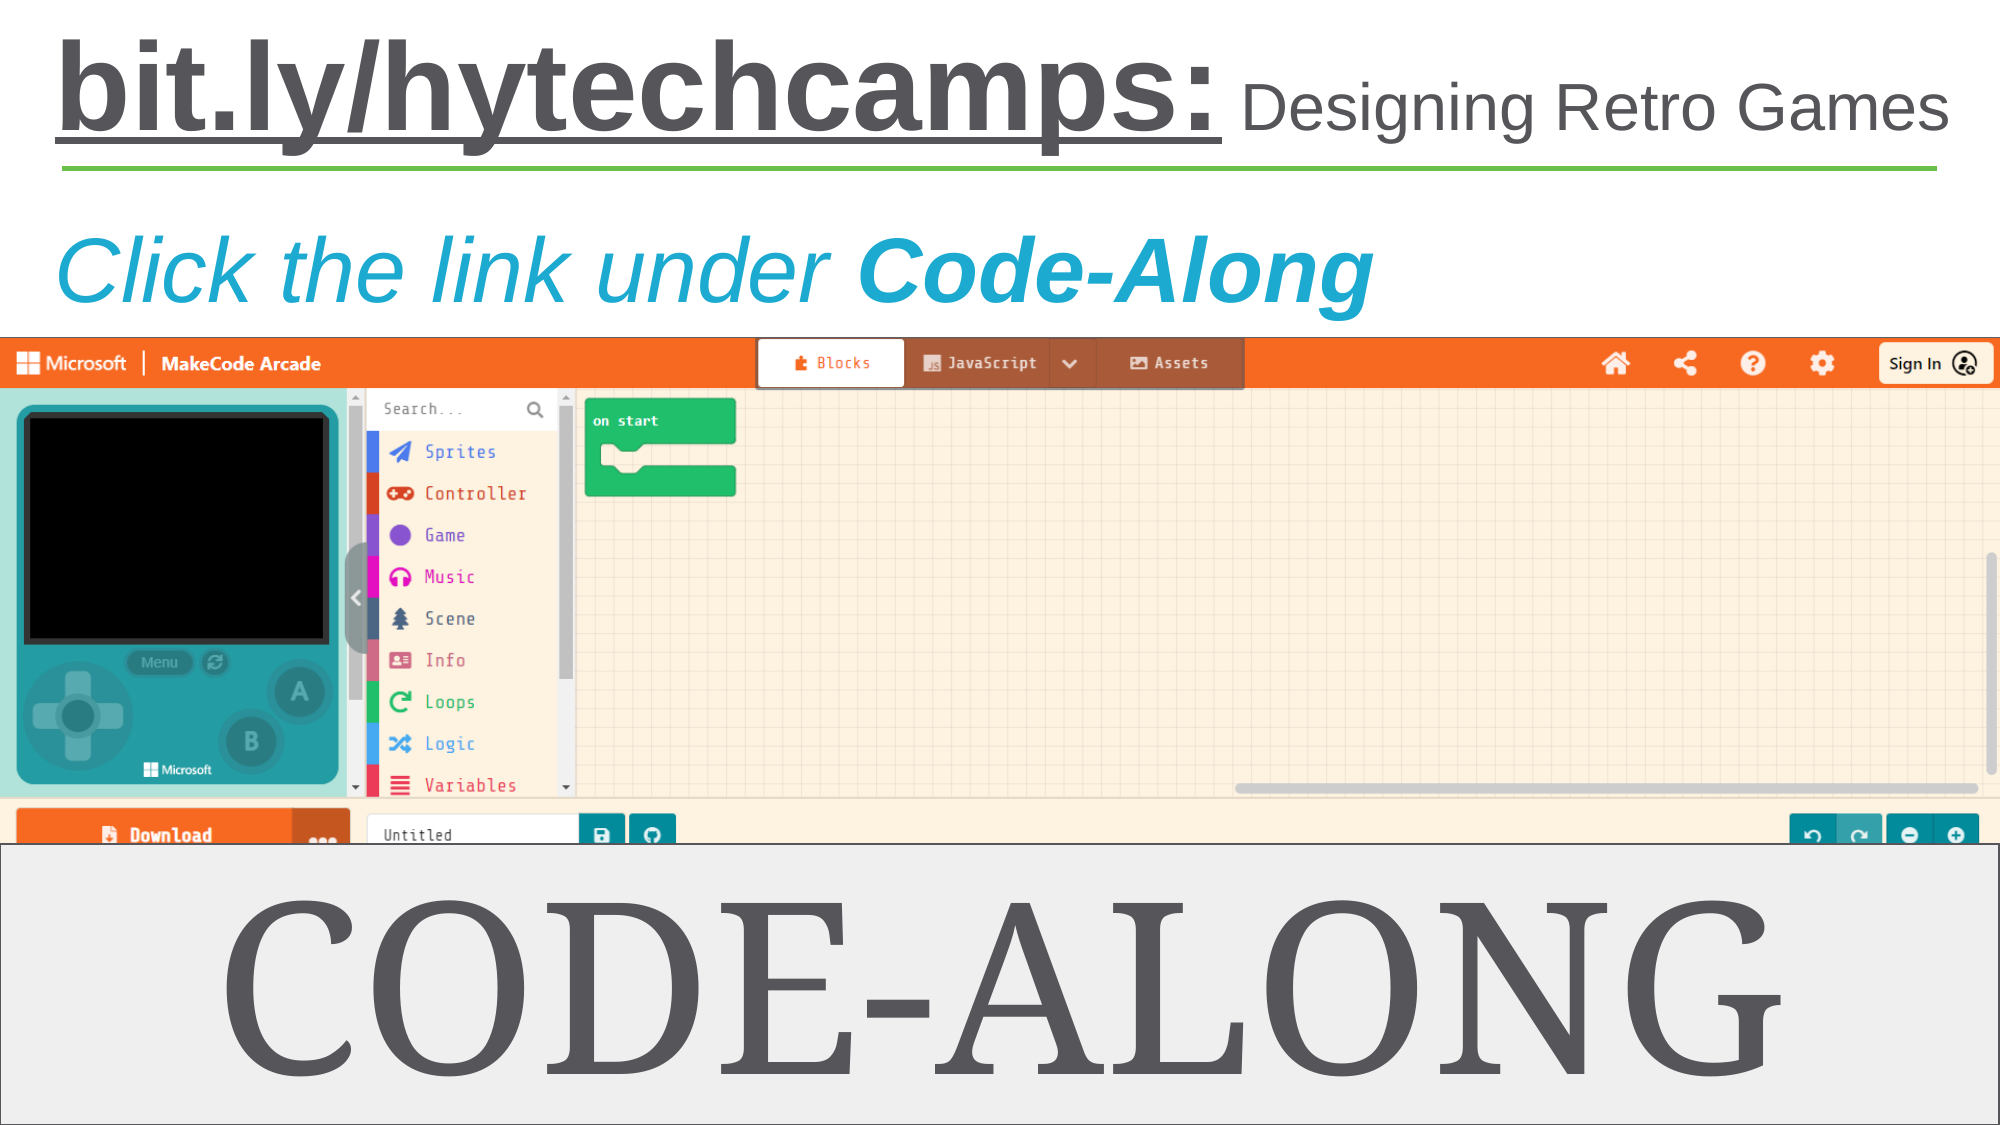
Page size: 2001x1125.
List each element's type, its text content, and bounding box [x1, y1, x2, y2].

text_box CODE-ALONG [0, 875, 2000, 1125]
text_box bit.ly/hytechcamps: Designing Retro Games Click the link under Code-Along [24, 0, 2000, 337]
picture [0, 337, 2000, 875]
